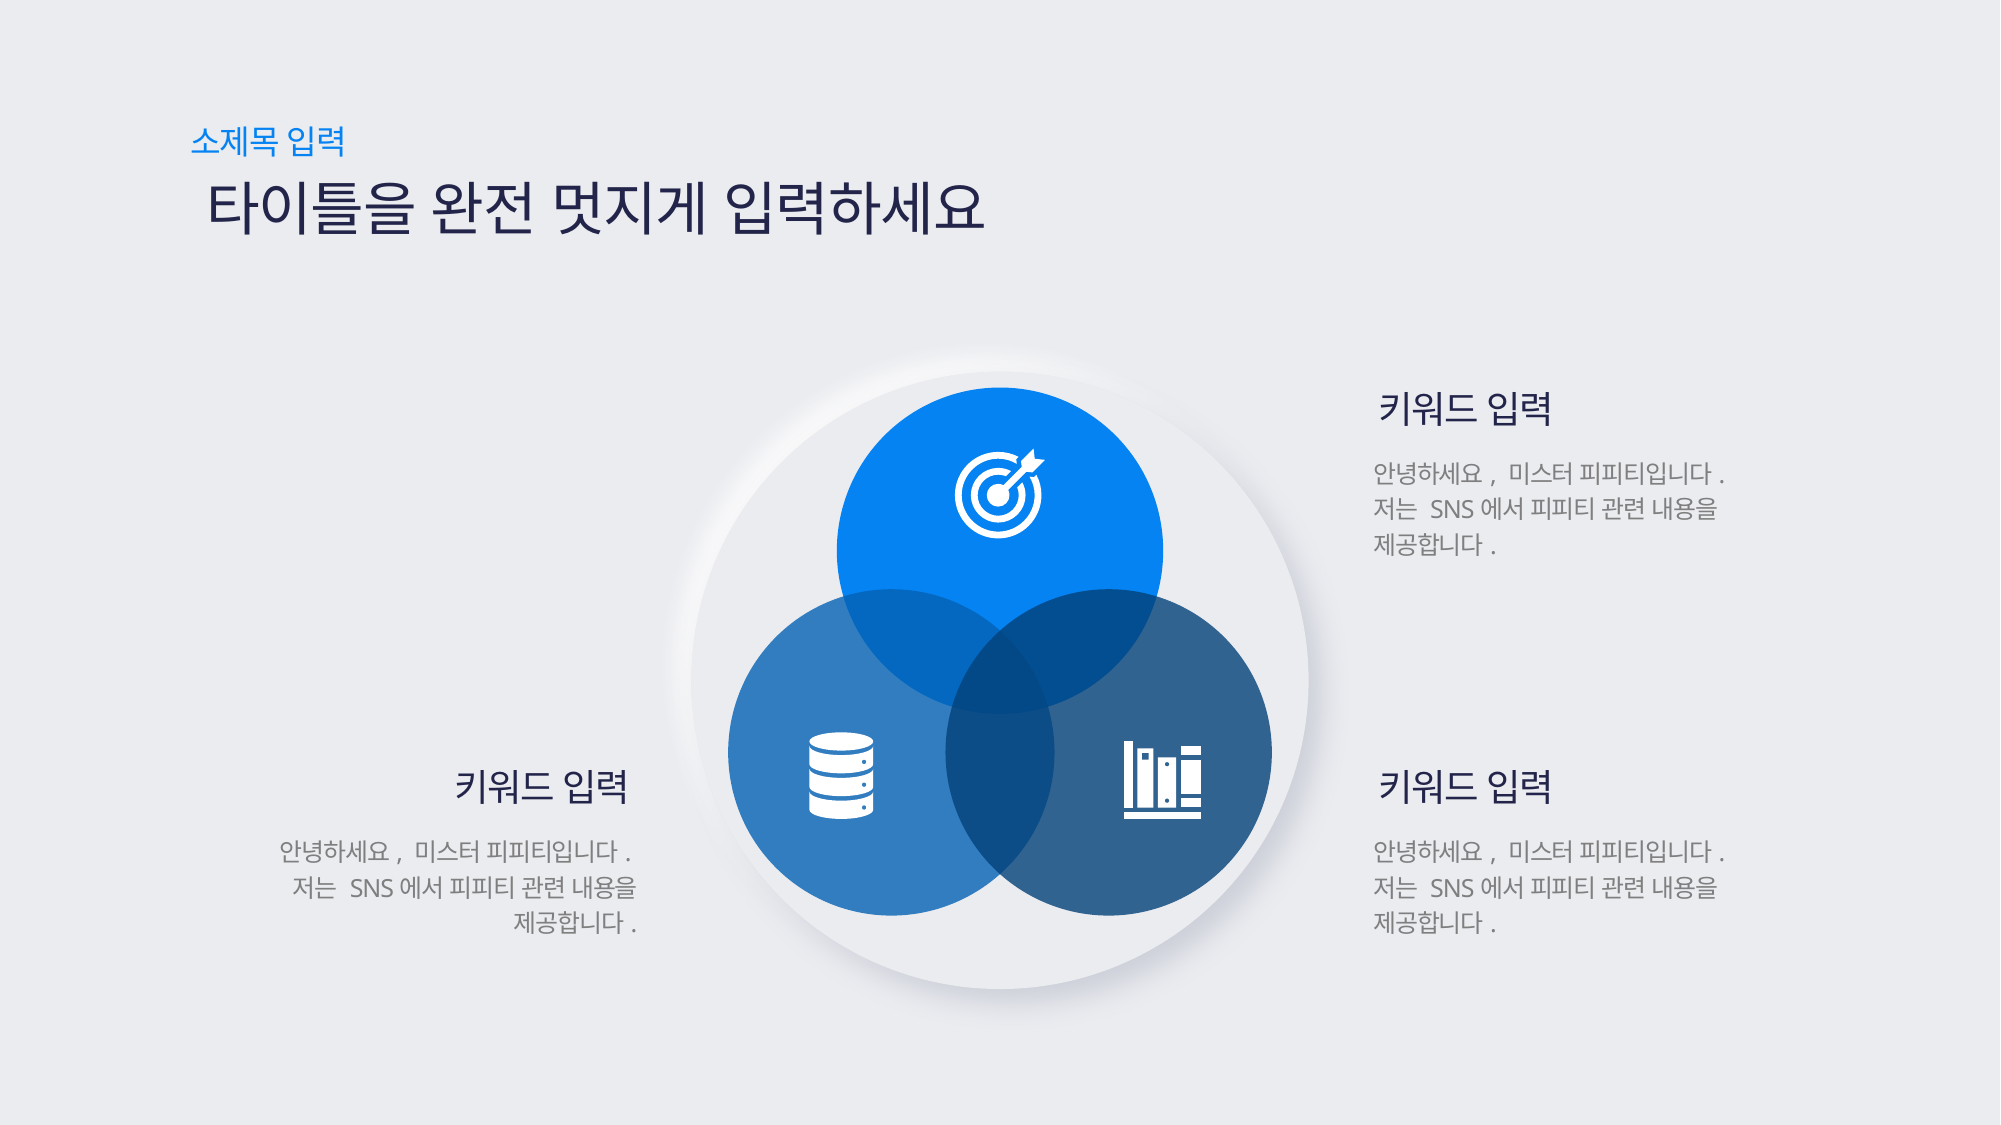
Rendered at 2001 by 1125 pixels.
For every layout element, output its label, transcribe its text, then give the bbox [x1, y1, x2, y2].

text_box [691, 371, 1309, 990]
text_box 소제목 입력 [190, 120, 348, 161]
text_box 키워드 입력 [1378, 385, 1555, 431]
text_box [1123, 741, 1202, 819]
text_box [809, 732, 874, 819]
text_box 키워드 입력 [454, 763, 631, 809]
text_box 키워드 입력 [1378, 763, 1555, 809]
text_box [954, 448, 1045, 539]
text_box 타이틀을 완전 멋지게 입력하세요 [206, 165, 987, 243]
text_box 안녕하세요, 미스터 피피티입니다. 저는 SNS에서 피피티 관련 내용을 제공합니다. [1373, 452, 1800, 560]
text_box 안녕하세요, 미스터 피피티입니다. 저는 SNS에서 피피티 관련 내용을 제공합니다. [1373, 830, 1800, 938]
text_box 안녕하세요, 미스터 피피티입니다. 저는 SNS에서 피피티 관련 내용을 제공합니다. [209, 830, 638, 938]
